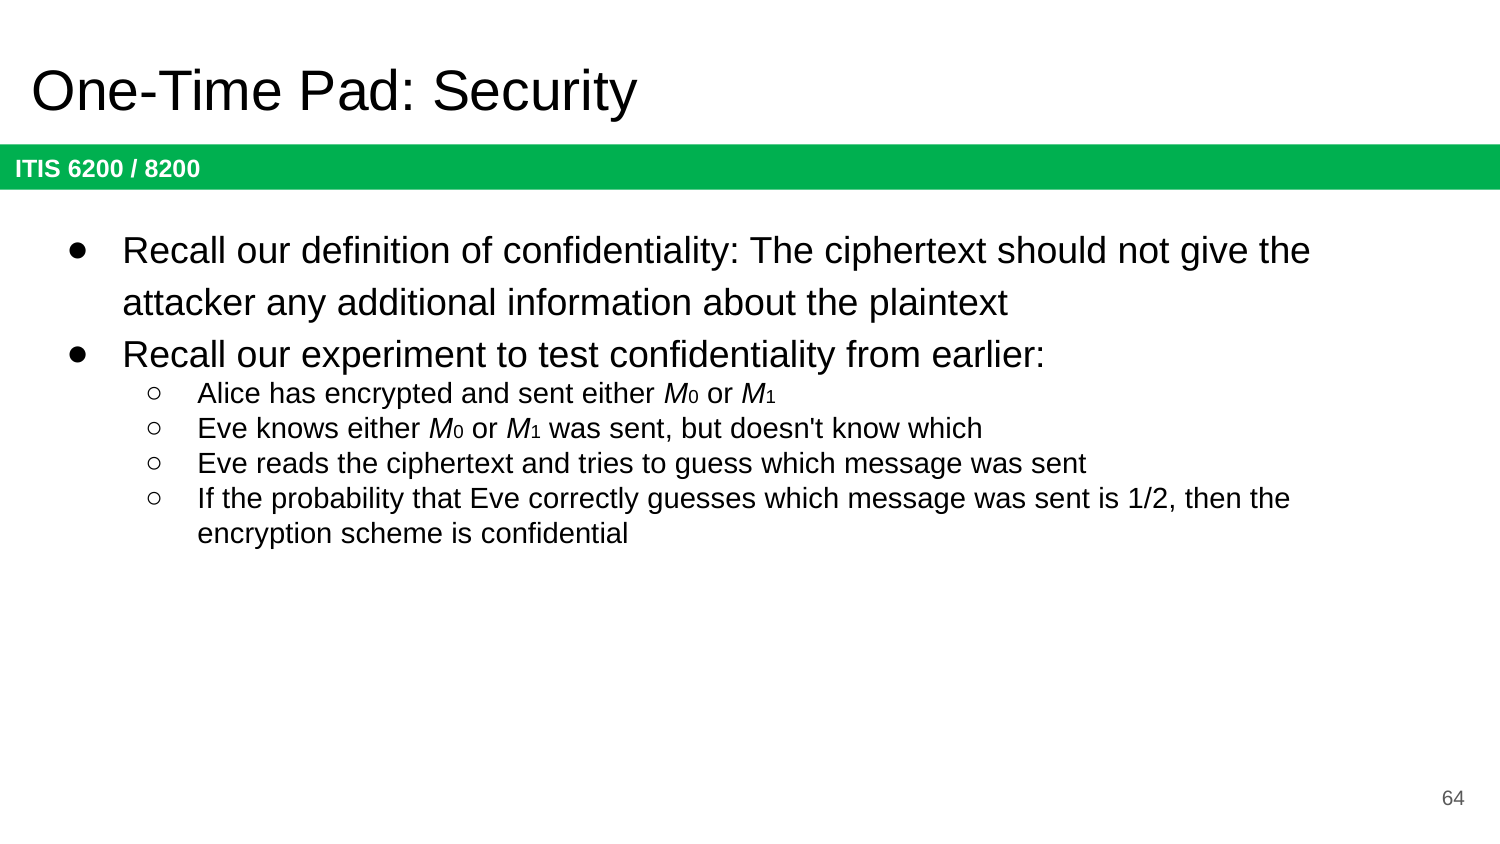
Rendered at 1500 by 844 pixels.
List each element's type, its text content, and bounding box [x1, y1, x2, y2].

title One-Time Pad: Security [16, 44, 1415, 139]
slide_number 64 [1389, 764, 1480, 830]
list Recall our definition of confidentiality: The ciphertext should not give the attacker any additional information about the plaintext Recall our experiment to test confidentiality from earlier: Alice has encrypted and sent either M0 or M1 Eve knows either M0 or M1 was sent, but doesn't know which Eve reads the ciphertext and tries to guess which message was sent If the probability that Eve correctly guesses which message was sent is 1/2, then the encryption scheme is confidential [32, 204, 1431, 823]
